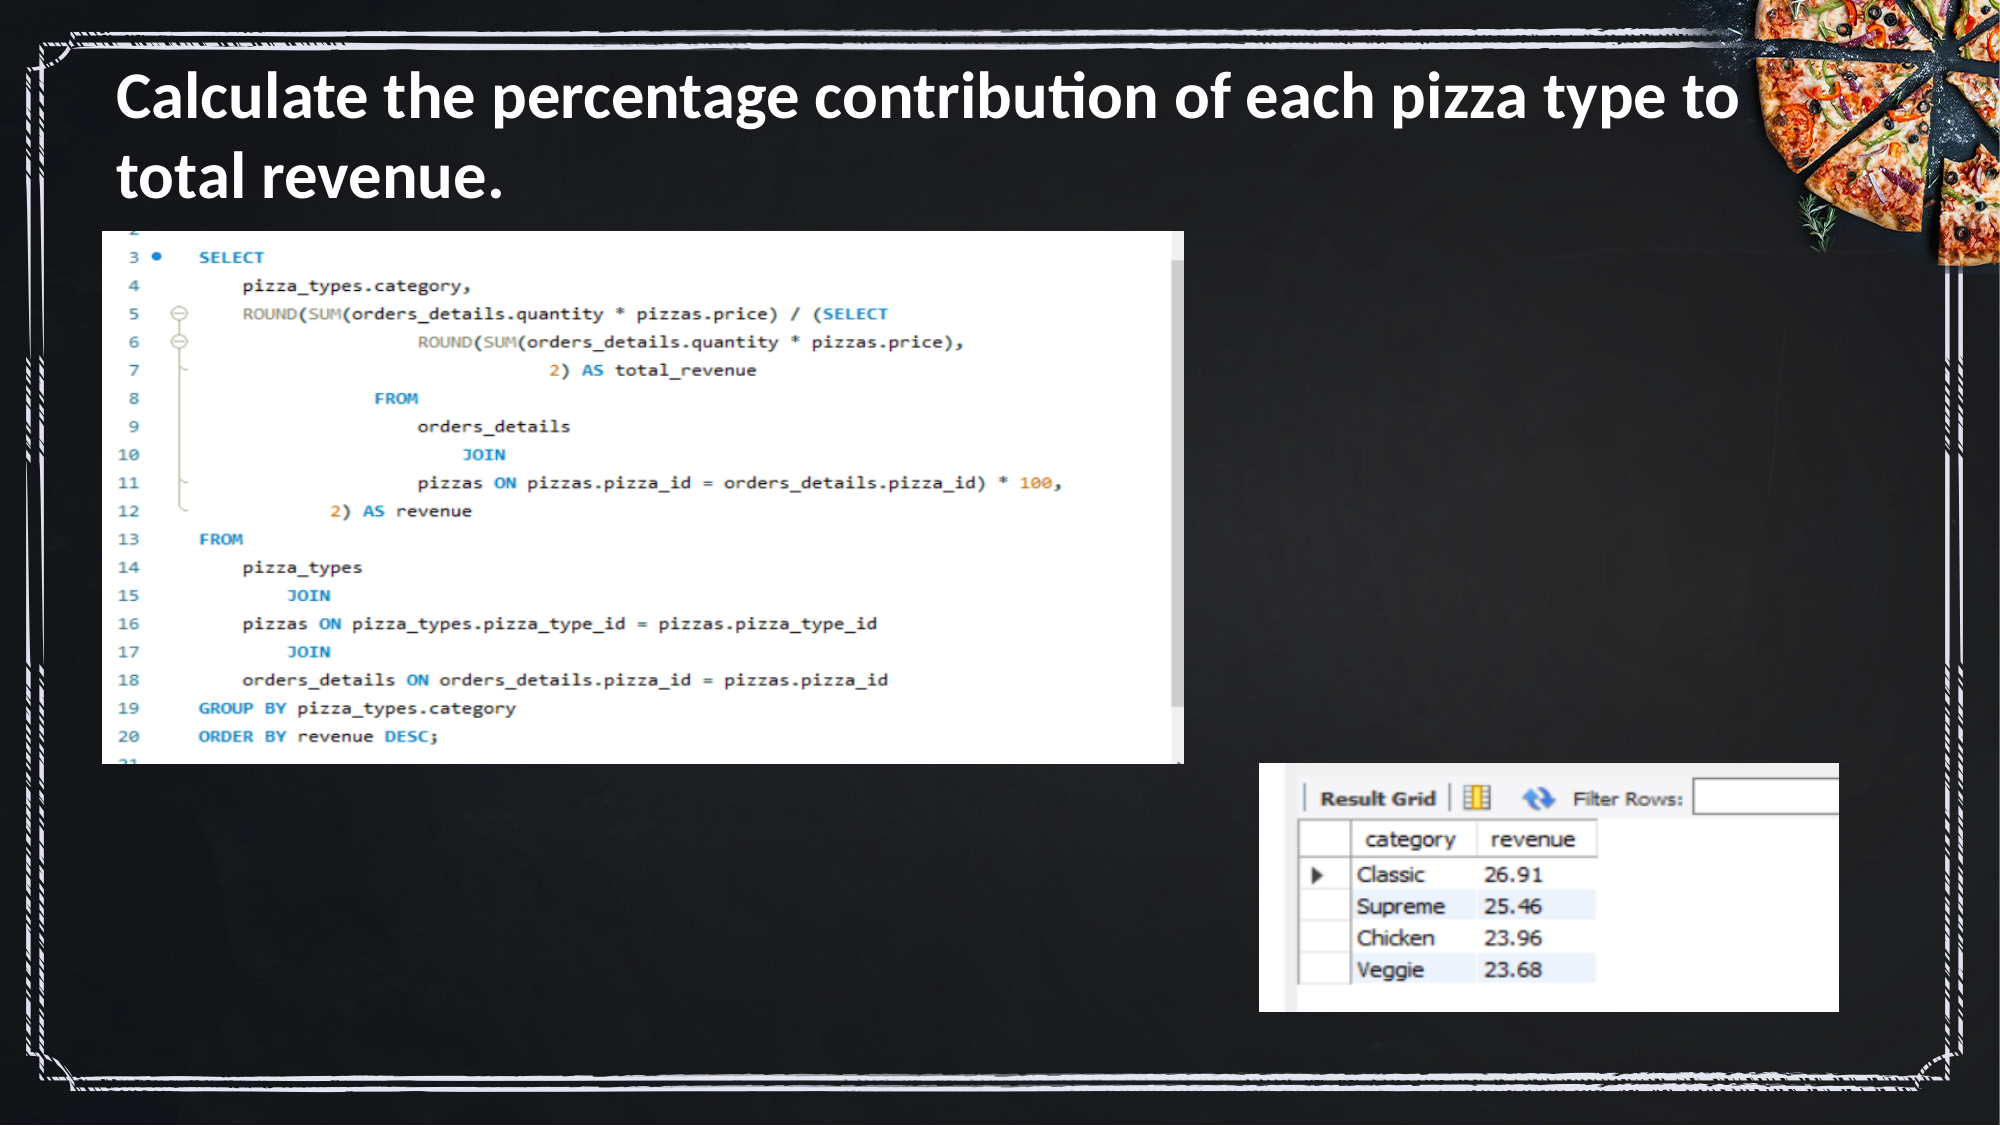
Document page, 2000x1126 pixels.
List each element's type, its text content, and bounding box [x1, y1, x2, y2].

title Calculate the percentage contribution of each pizza type to total revenue. [99, 90, 1900, 173]
picture [0, 0, 2000, 1125]
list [101, 231, 1184, 764]
